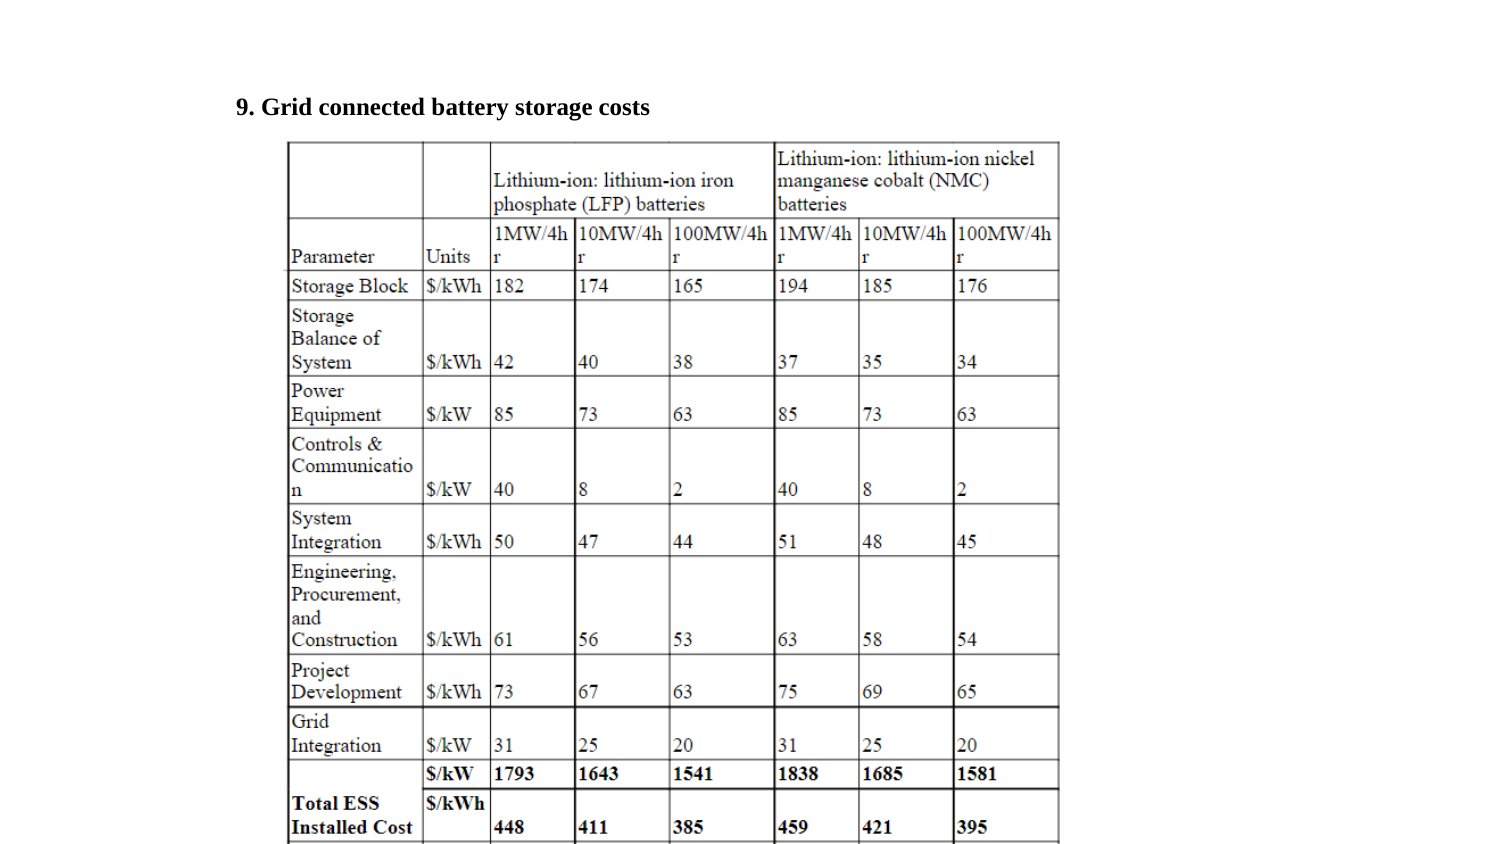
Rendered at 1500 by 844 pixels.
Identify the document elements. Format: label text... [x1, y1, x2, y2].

text_box 9. Grid connected battery storage costs [71, 71, 1419, 776]
picture [283, 139, 1063, 844]
